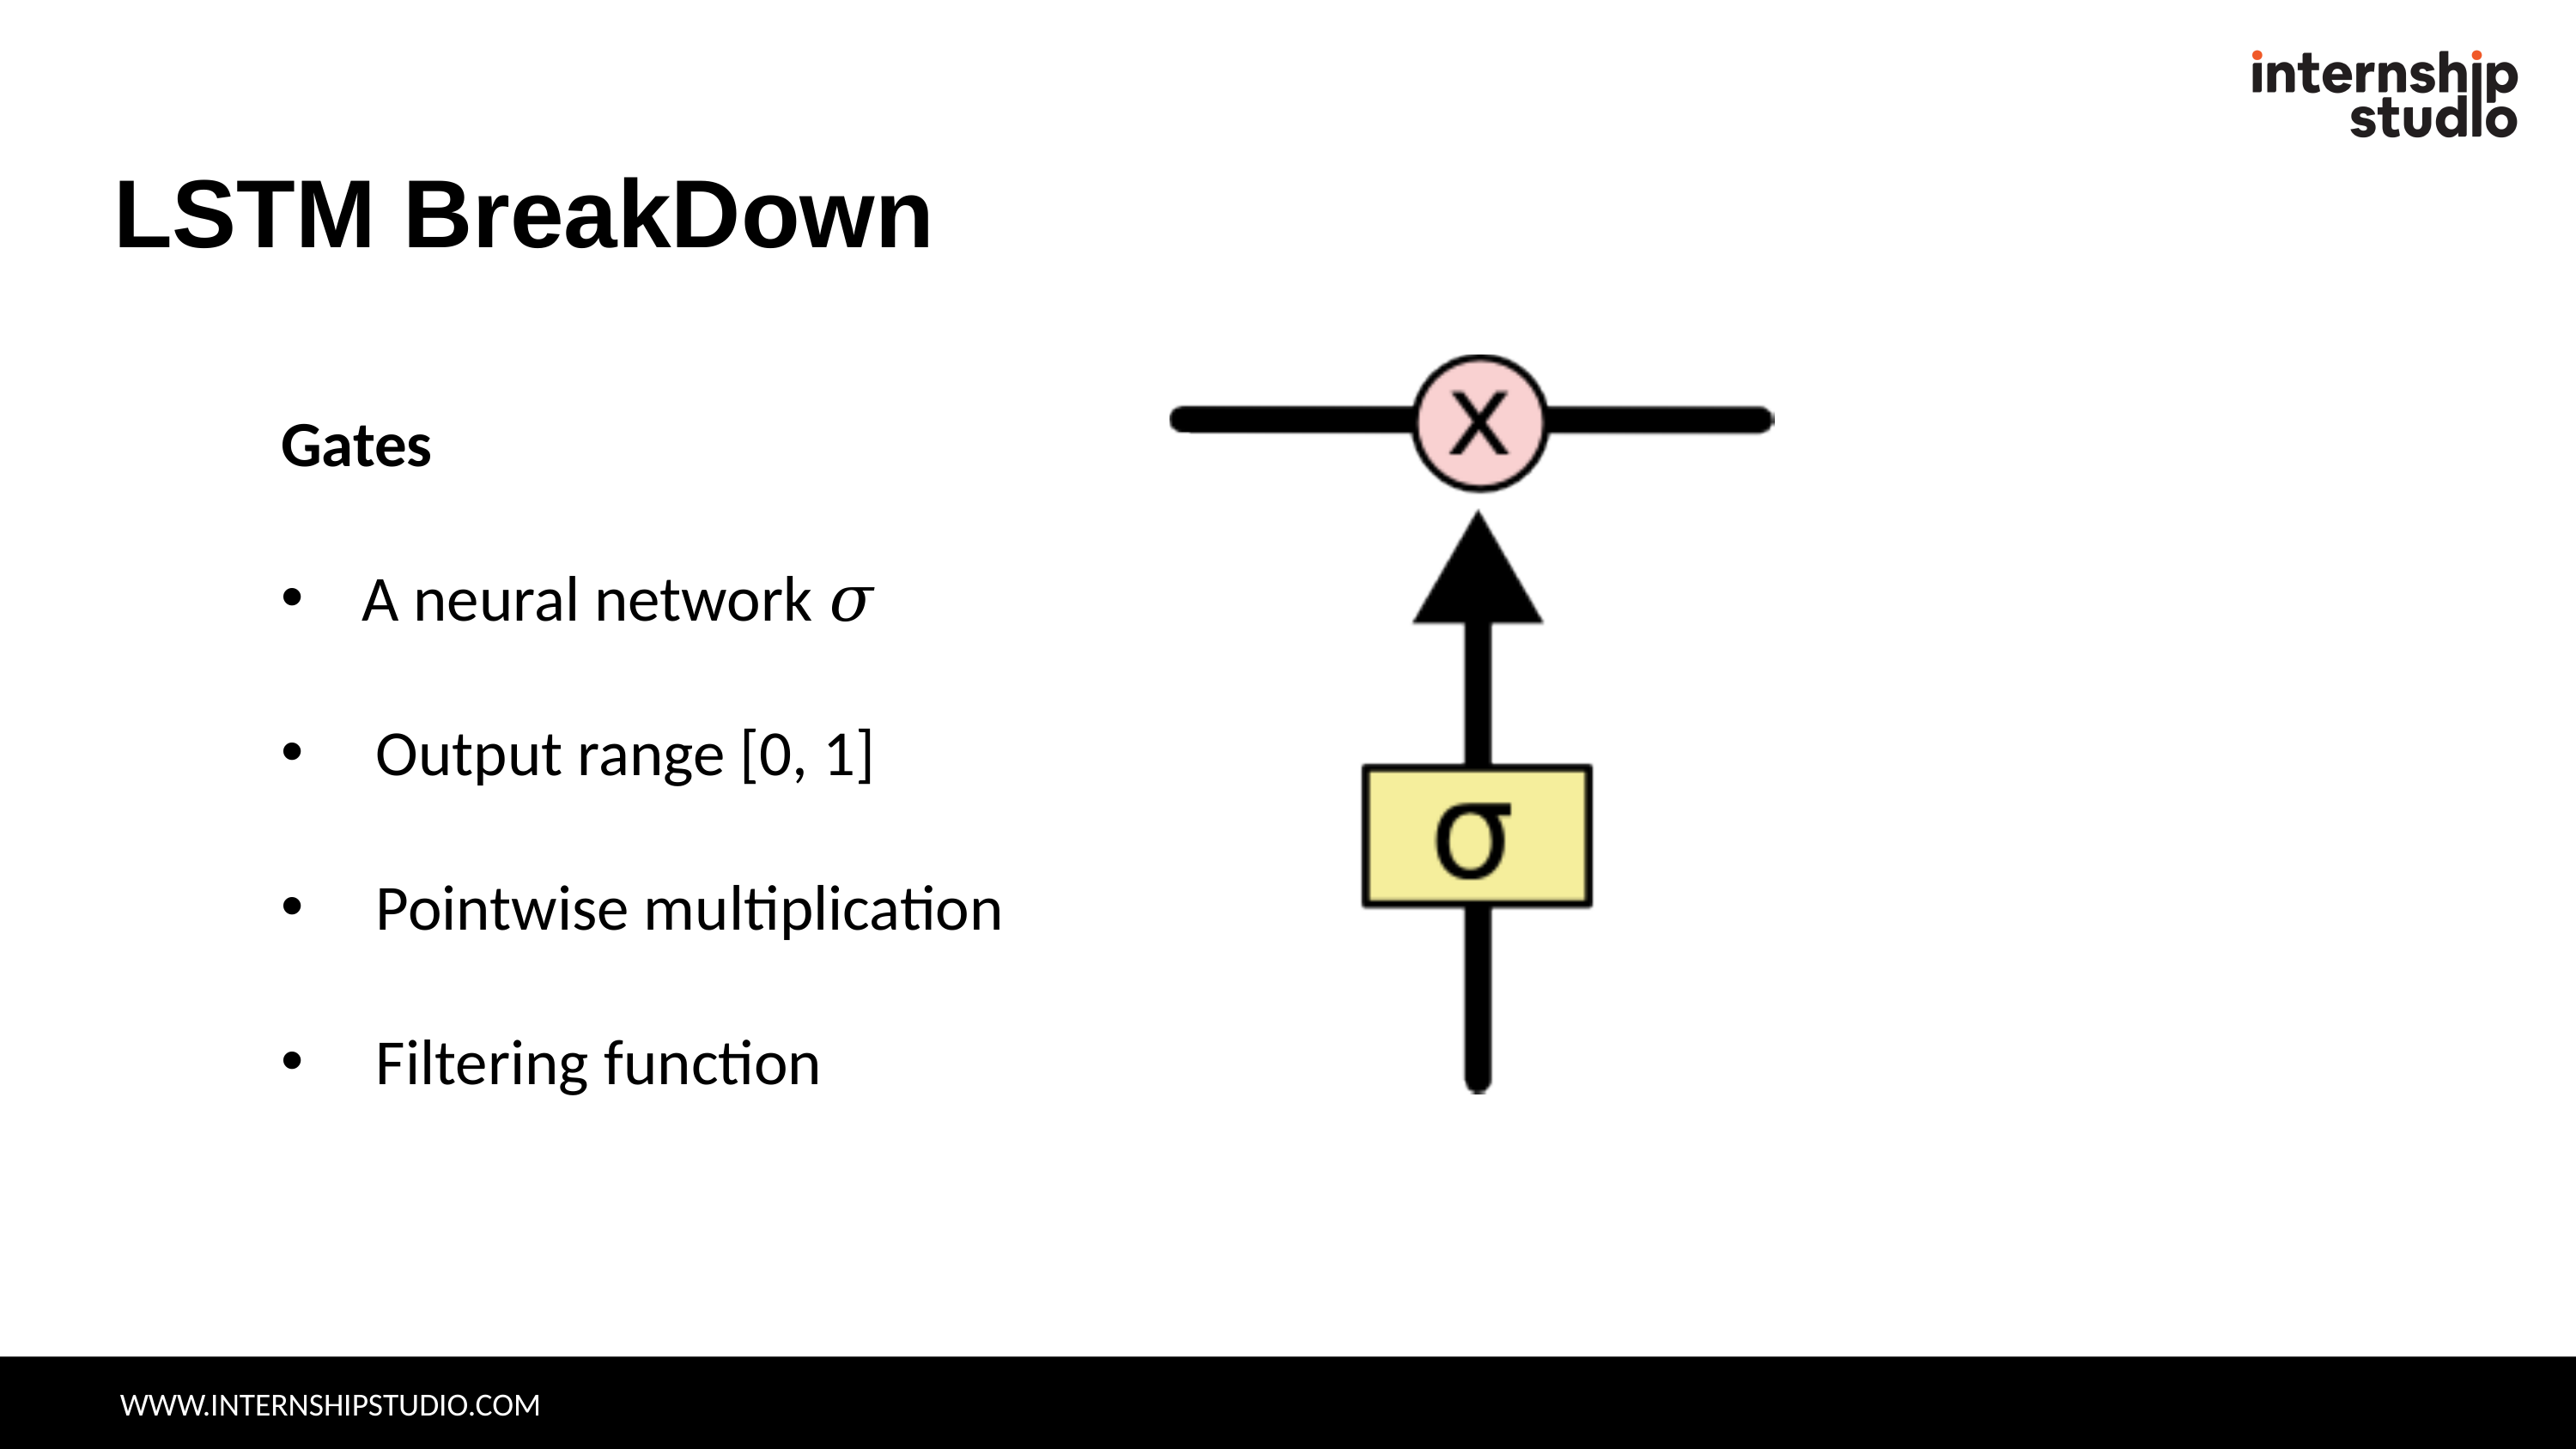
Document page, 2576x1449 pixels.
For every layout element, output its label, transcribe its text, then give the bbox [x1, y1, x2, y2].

text_box WWW.INTERNSHIPSTUDIO.COM [107, 1377, 708, 1429]
picture [1170, 355, 1776, 1094]
title LSTM BreakDown [88, 124, 2488, 287]
picture [2213, 33, 2529, 152]
text_box Gates A neural network 𝜎 Output range [0, 1] Pointwise multiplication Filtering function [268, 396, 1103, 1105]
text_box [0, 1356, 2576, 1449]
